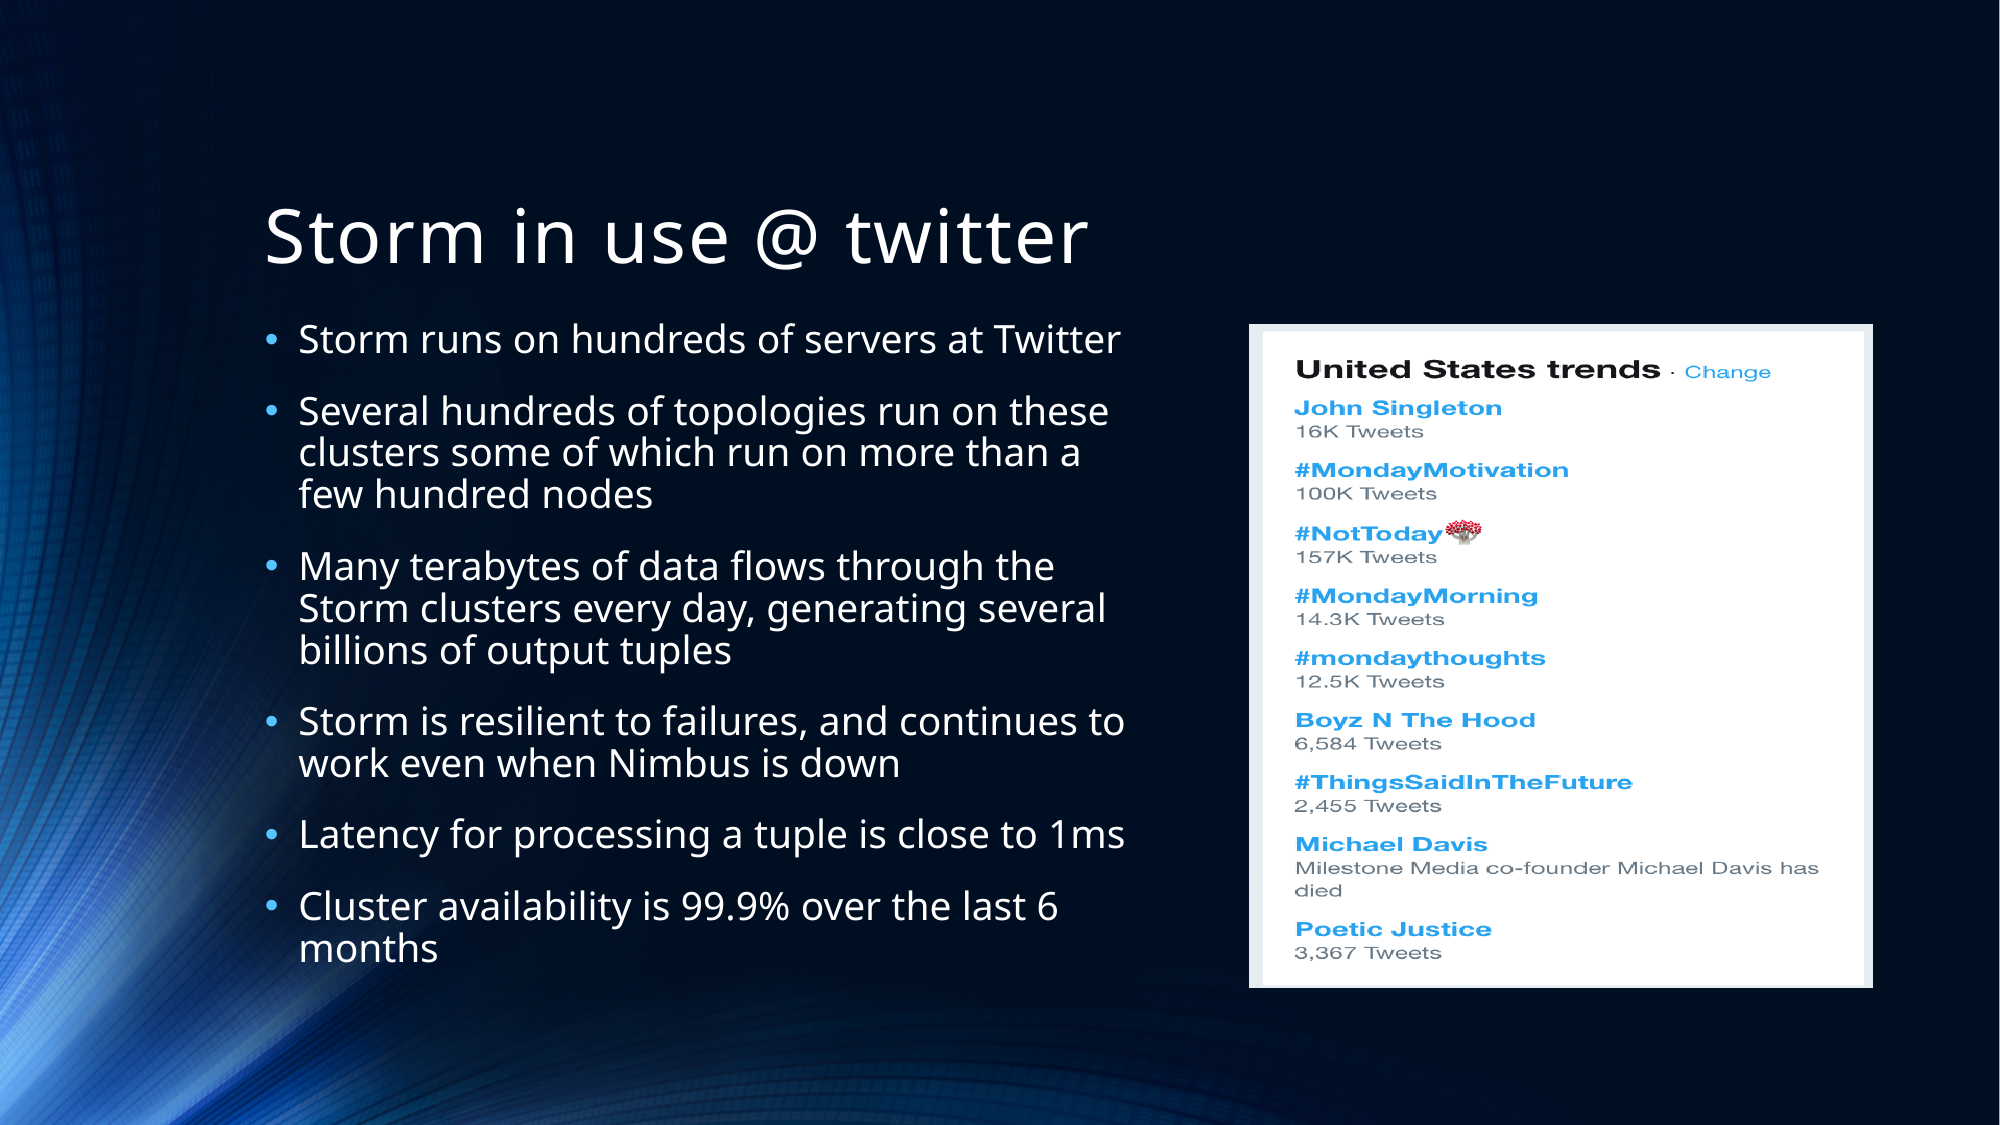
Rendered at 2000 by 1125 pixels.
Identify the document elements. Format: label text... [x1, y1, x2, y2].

list Storm runs on hundreds of servers at Twitter Several hundreds of topologies run on these clusters some of which run on more than a few hundred nodes Many terabytes of data flows through the Storm clusters every day, generating several billions of output tuples Storm is resilient to failures, and continues to work even when Nimbus is down Latency for processing a tuple is close to 1ms Cluster availability is 99.9% over the last 6 months [249, 312, 1150, 1013]
title Storm in use @ twitter [249, 62, 1750, 288]
picture [0, 0, 2000, 1125]
